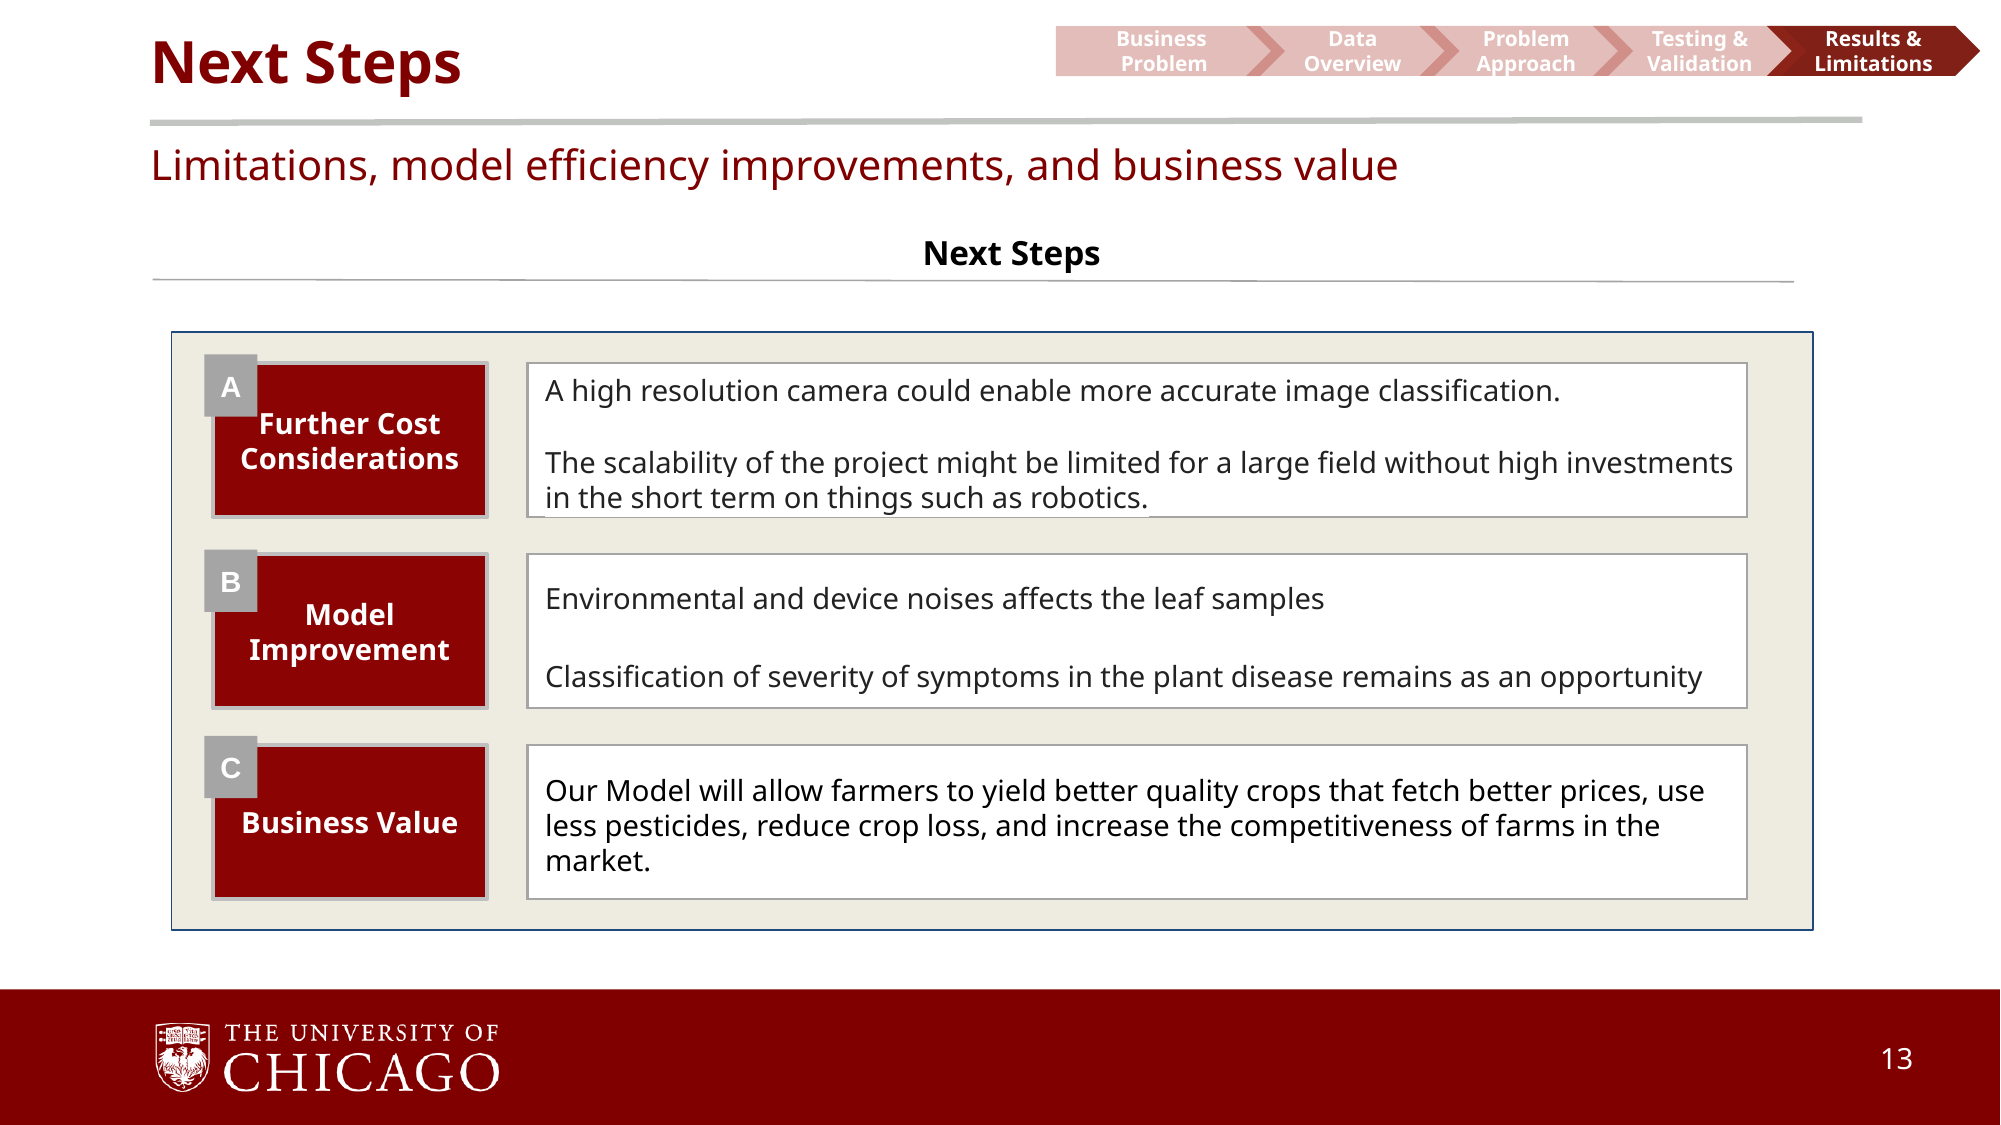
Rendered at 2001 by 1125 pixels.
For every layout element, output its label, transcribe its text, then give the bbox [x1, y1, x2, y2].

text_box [1055, 25, 1981, 77]
text_box Next Steps [152, 224, 1871, 320]
text_box Environmental and device noises affects the leaf samples Classification of severity of symptoms in the plant disease remains as an opportunity [527, 553, 1747, 709]
text_box B [204, 549, 258, 612]
picture [155, 1023, 499, 1092]
text_box Our Model will allow farmers to yield better quality crops that fetch better prices, use less pesticides, reduce crop loss, and increase the competitiveness of farms in the market. [527, 744, 1747, 900]
title Limitations, model efficiency improvements, and business value [150, 117, 1850, 210]
title Next Steps [150, 14, 1850, 107]
text_box C [204, 735, 258, 799]
slide_number ‹#› [1864, 1040, 1923, 1125]
text_box A [204, 354, 258, 417]
text_box A high resolution camera could enable more accurate image classification. The scalability of the project might be limited for a large field without high investments in the short term on things such as robotics. [527, 363, 1747, 518]
text_box [171, 332, 1813, 931]
text_box Further Cost Considerations [212, 363, 487, 518]
text_box Model Improvement [212, 553, 487, 709]
text_box Business Value [212, 744, 487, 900]
